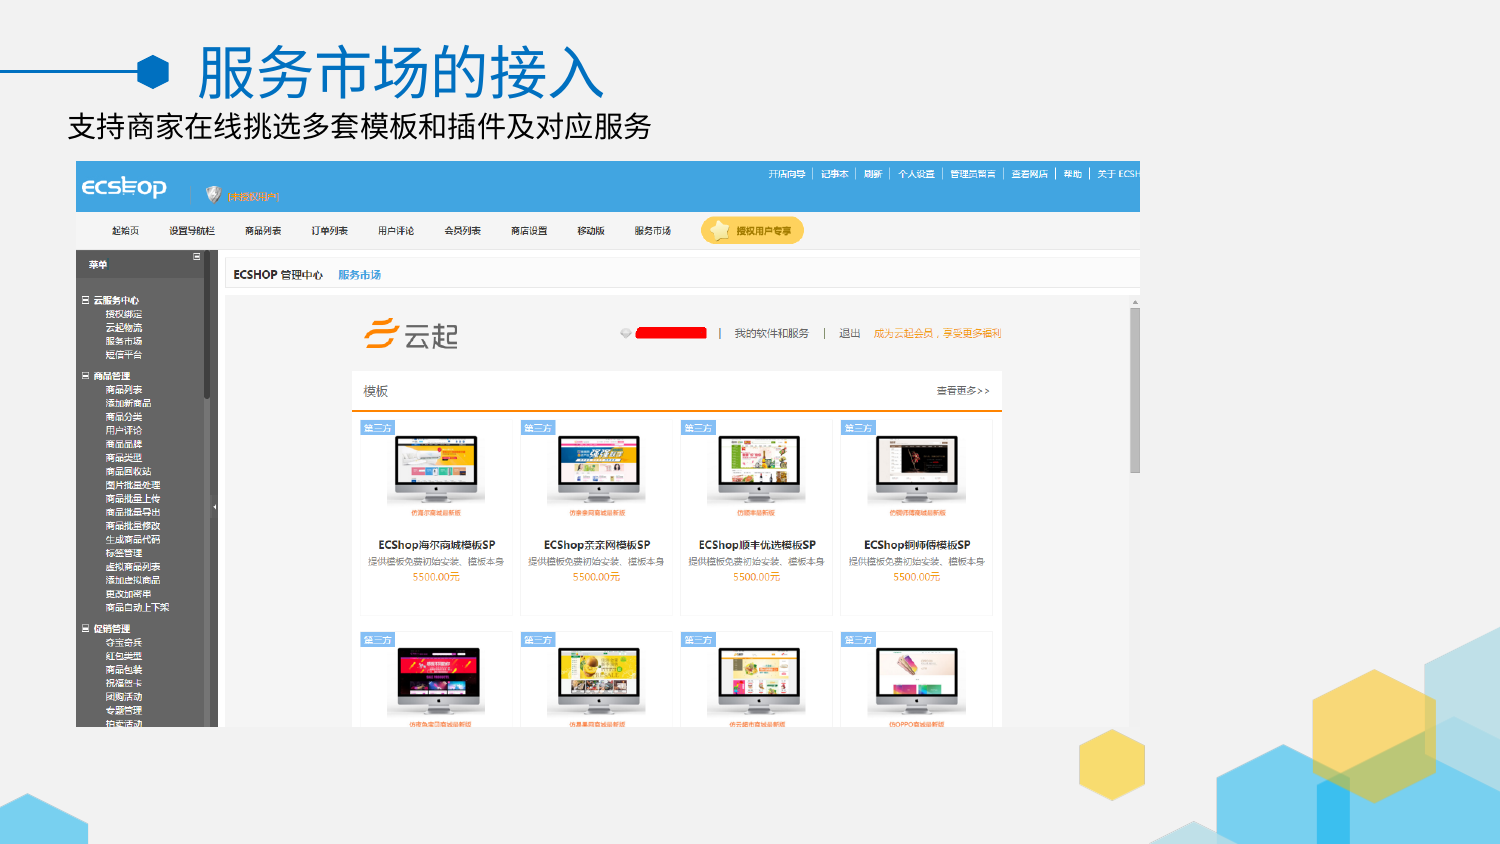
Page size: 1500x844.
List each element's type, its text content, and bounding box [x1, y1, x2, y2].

text_box 服务市场的接入 [183, 28, 974, 101]
picture [0, 161, 1500, 844]
text_box 支持商家在线挑选多套模板和插件及对应服务 [53, 101, 1376, 186]
